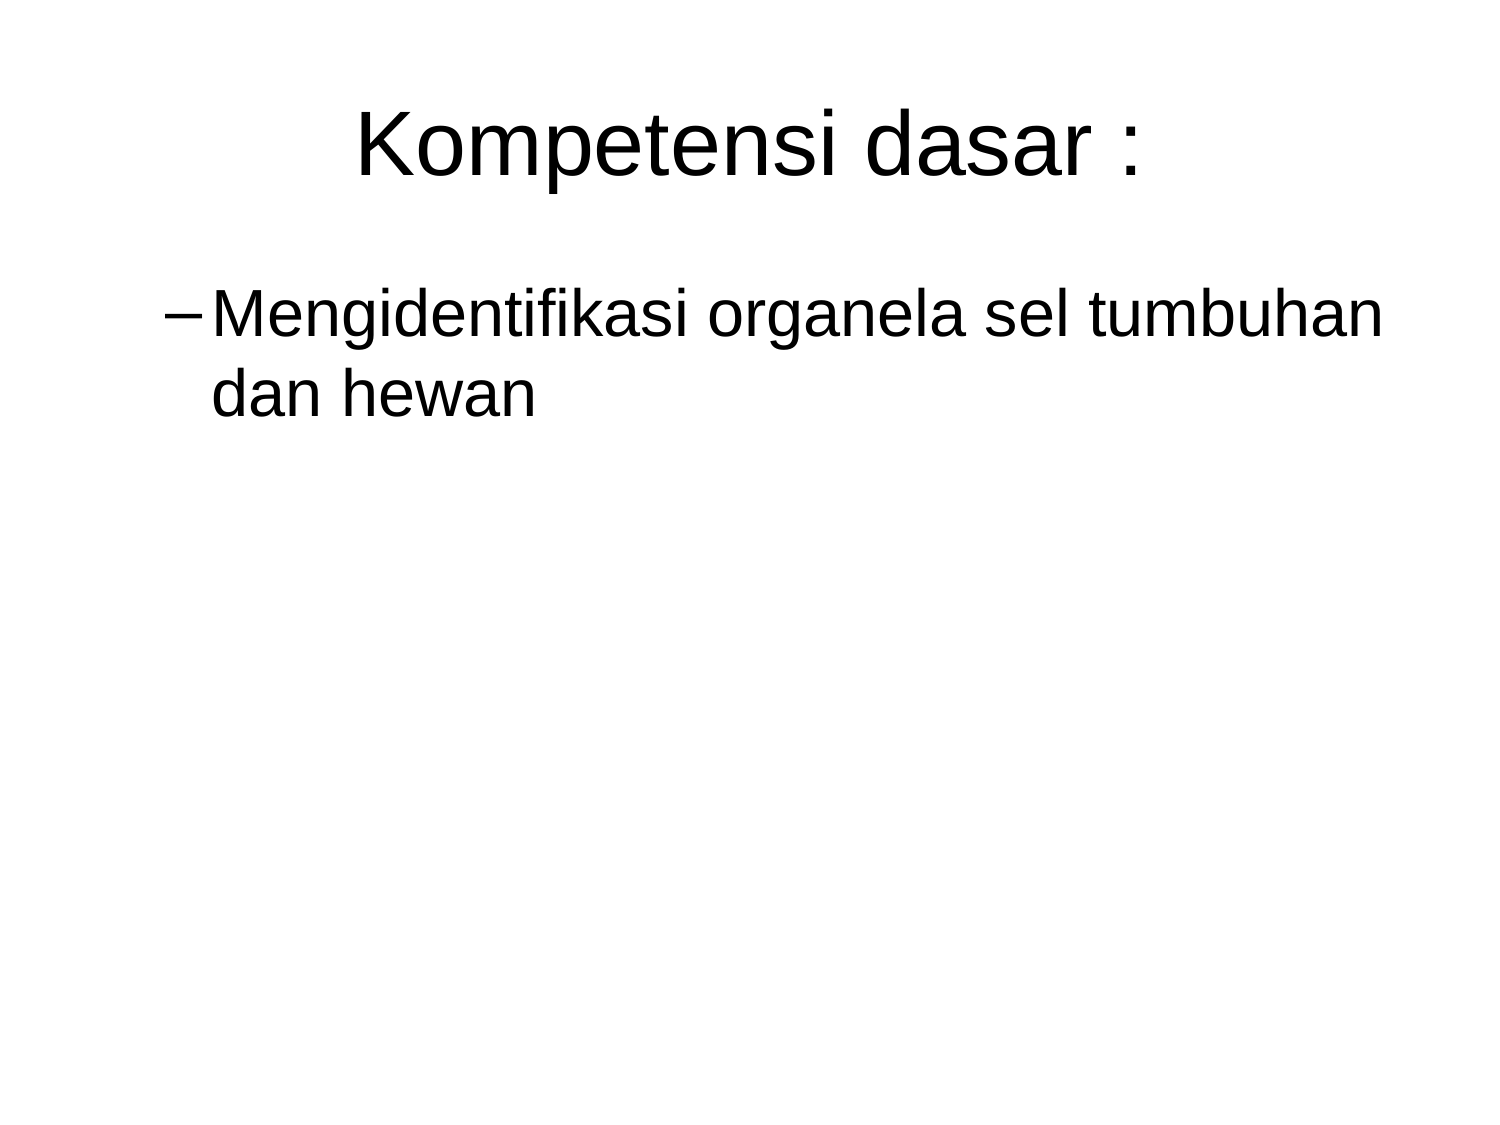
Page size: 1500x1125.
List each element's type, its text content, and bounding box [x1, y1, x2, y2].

list Mengidentifikasi organela sel tumbuhan dan hewan [75, 262, 1425, 1005]
title Kompetensi dasar : [75, 45, 1425, 233]
